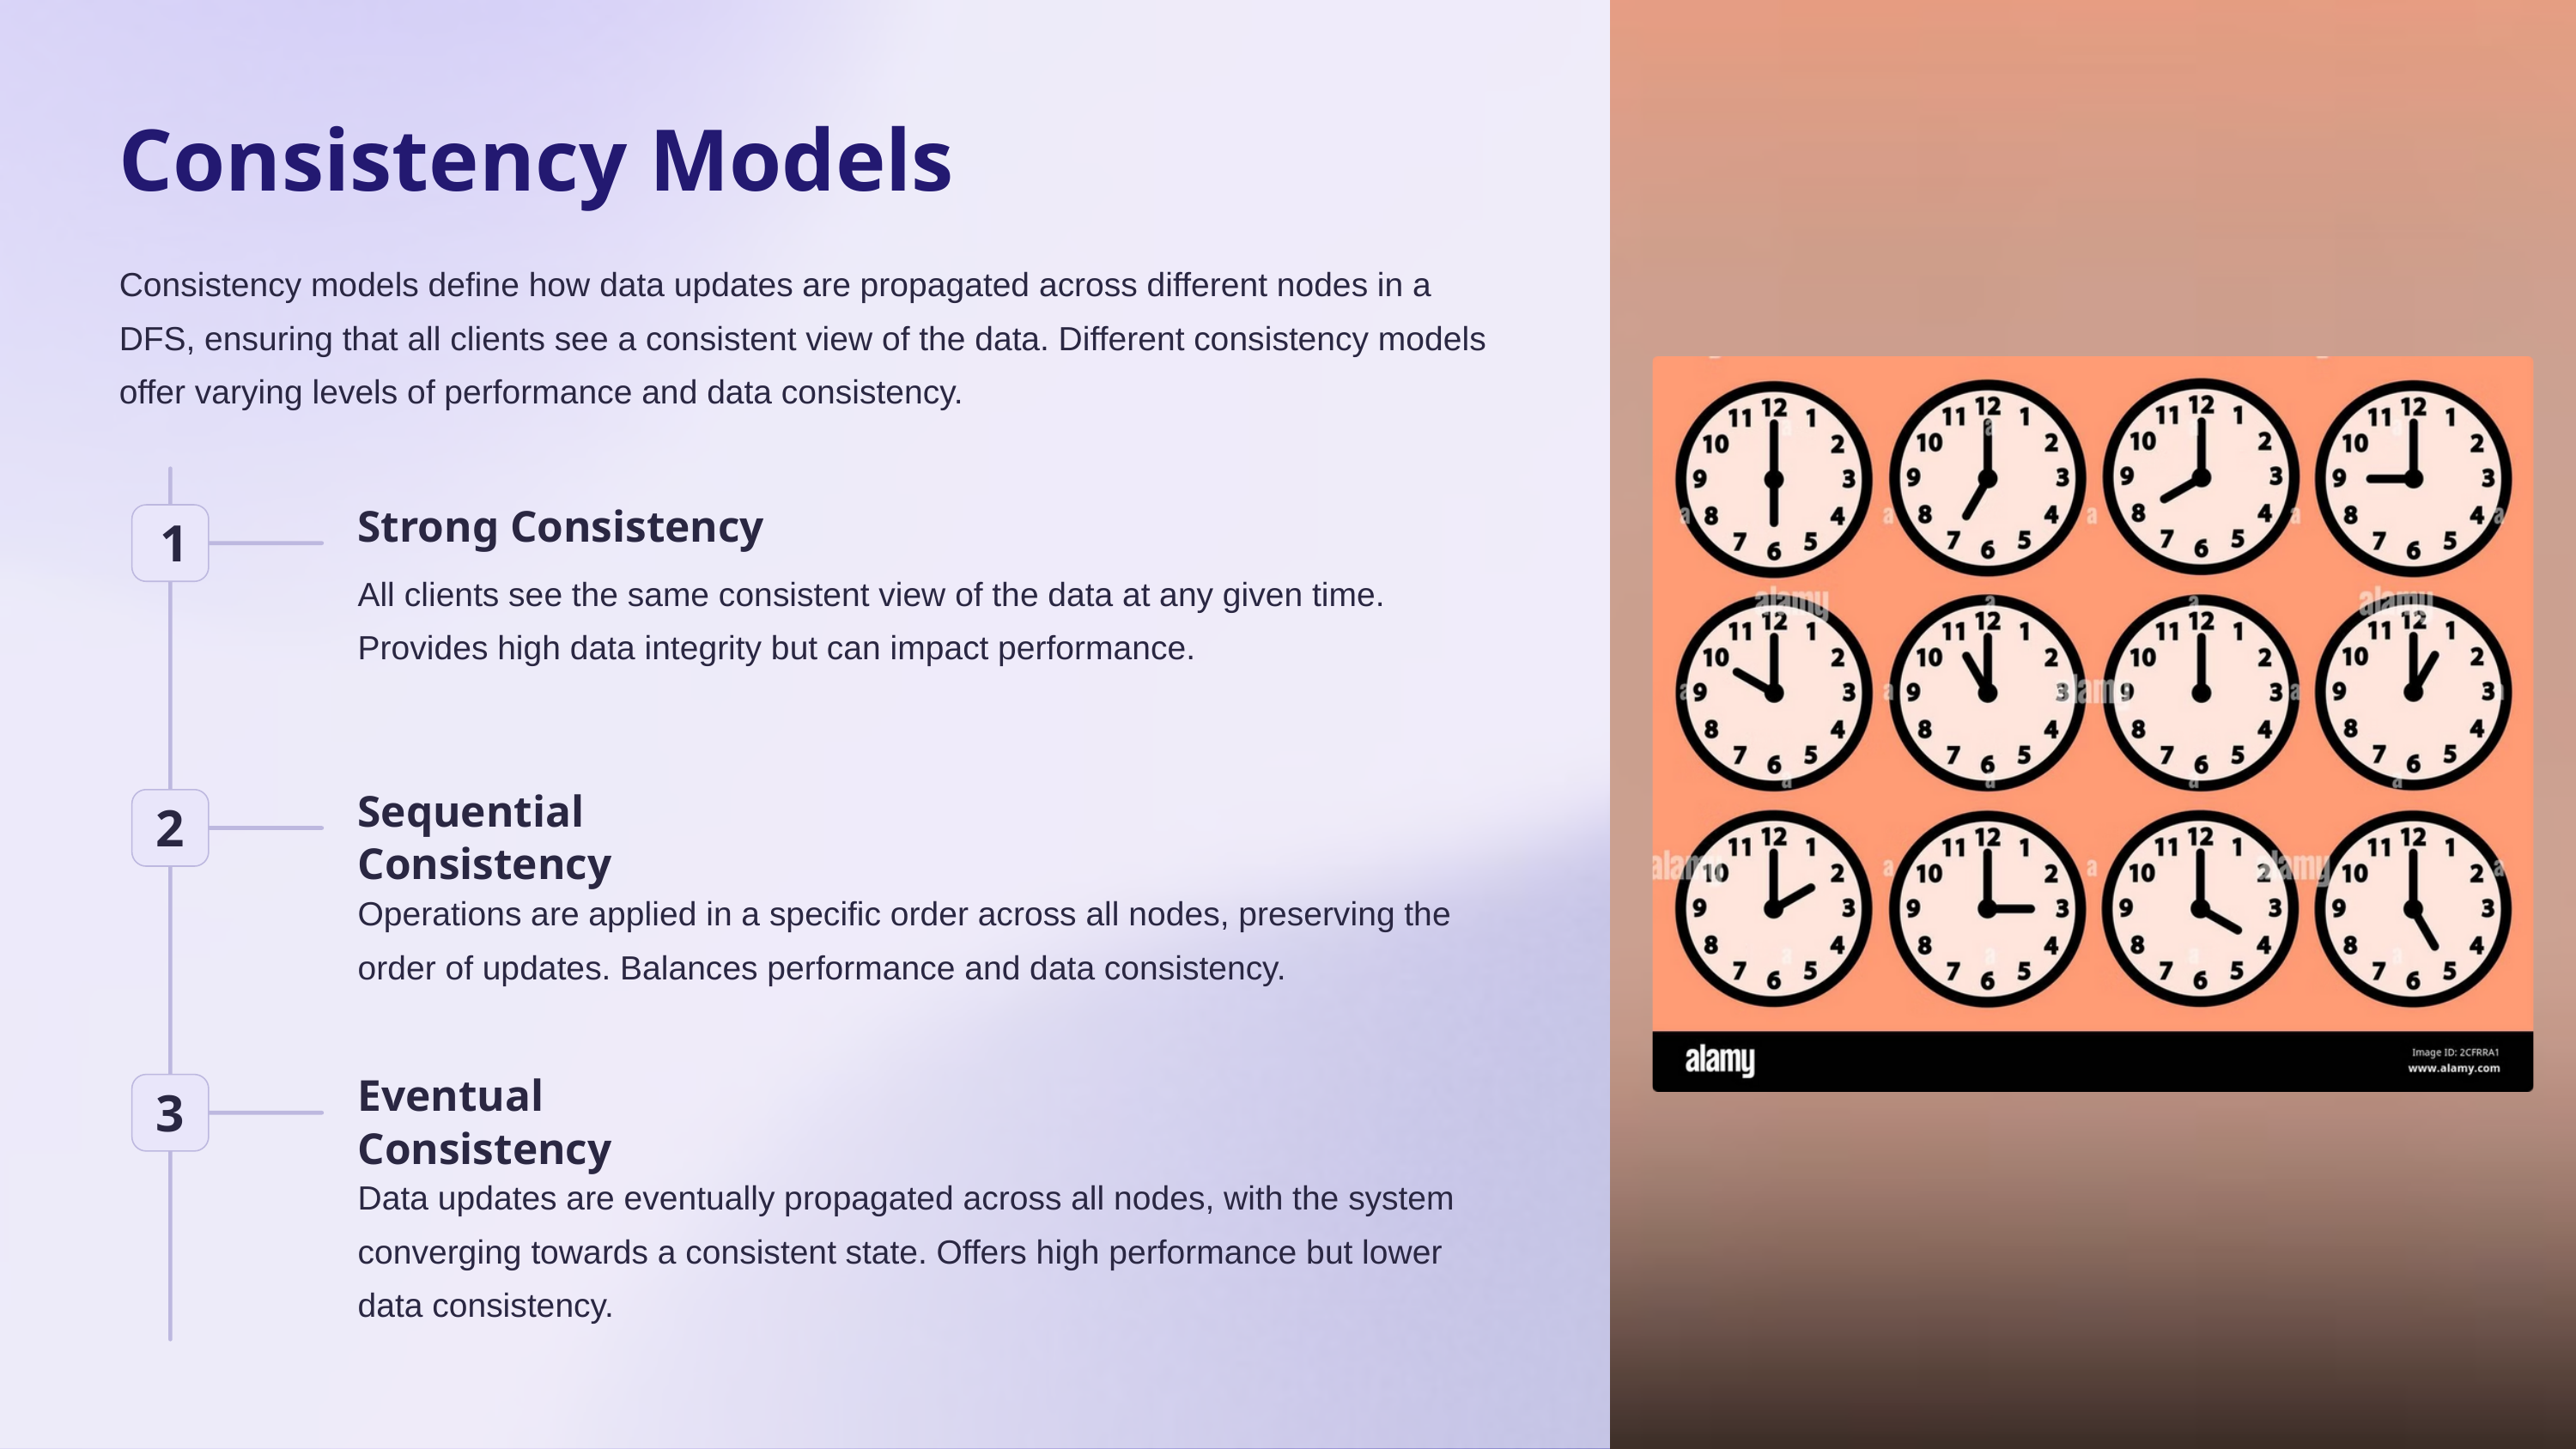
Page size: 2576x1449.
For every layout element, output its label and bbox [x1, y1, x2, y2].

text_box [131, 1073, 210, 1152]
text_box [210, 825, 325, 831]
text_box [131, 788, 210, 868]
text_box [0, 0, 2576, 1449]
text_box [167, 1152, 173, 1342]
text_box [167, 868, 173, 1073]
text_box [210, 541, 325, 546]
text_box [167, 466, 173, 503]
text_box [167, 583, 173, 788]
text_box [131, 503, 210, 583]
text_box [210, 1110, 325, 1115]
